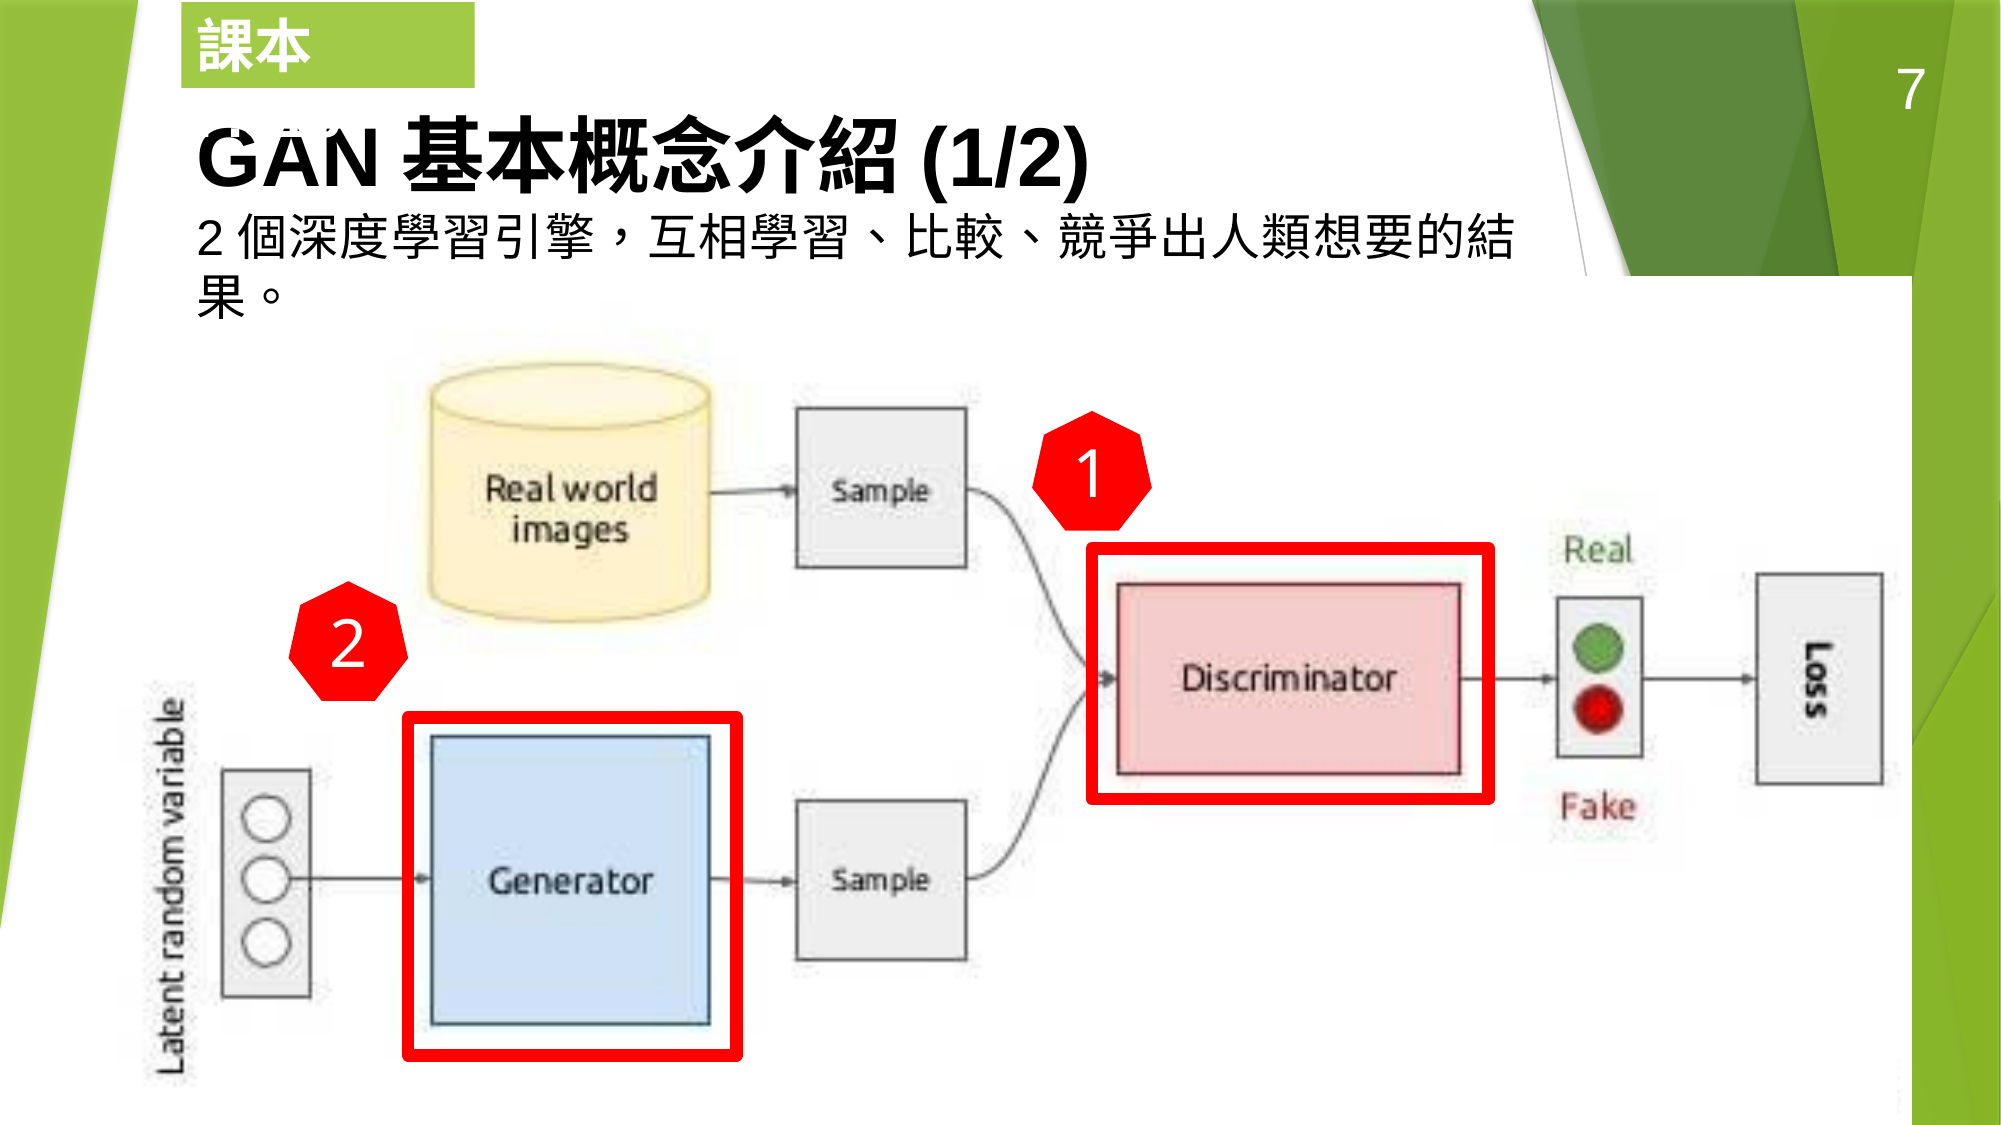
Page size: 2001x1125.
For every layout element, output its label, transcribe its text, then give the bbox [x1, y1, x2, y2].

text_box 課本P.318 [181, 2, 475, 88]
text_box 7 [1880, 43, 1943, 129]
text_box 2個深度學習引擎，互相學習、比較、競爭出人類想要的結果。 [181, 197, 1533, 276]
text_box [116, 276, 1913, 1125]
text_box GAN基本概念介紹(1/2) [181, 95, 1533, 197]
